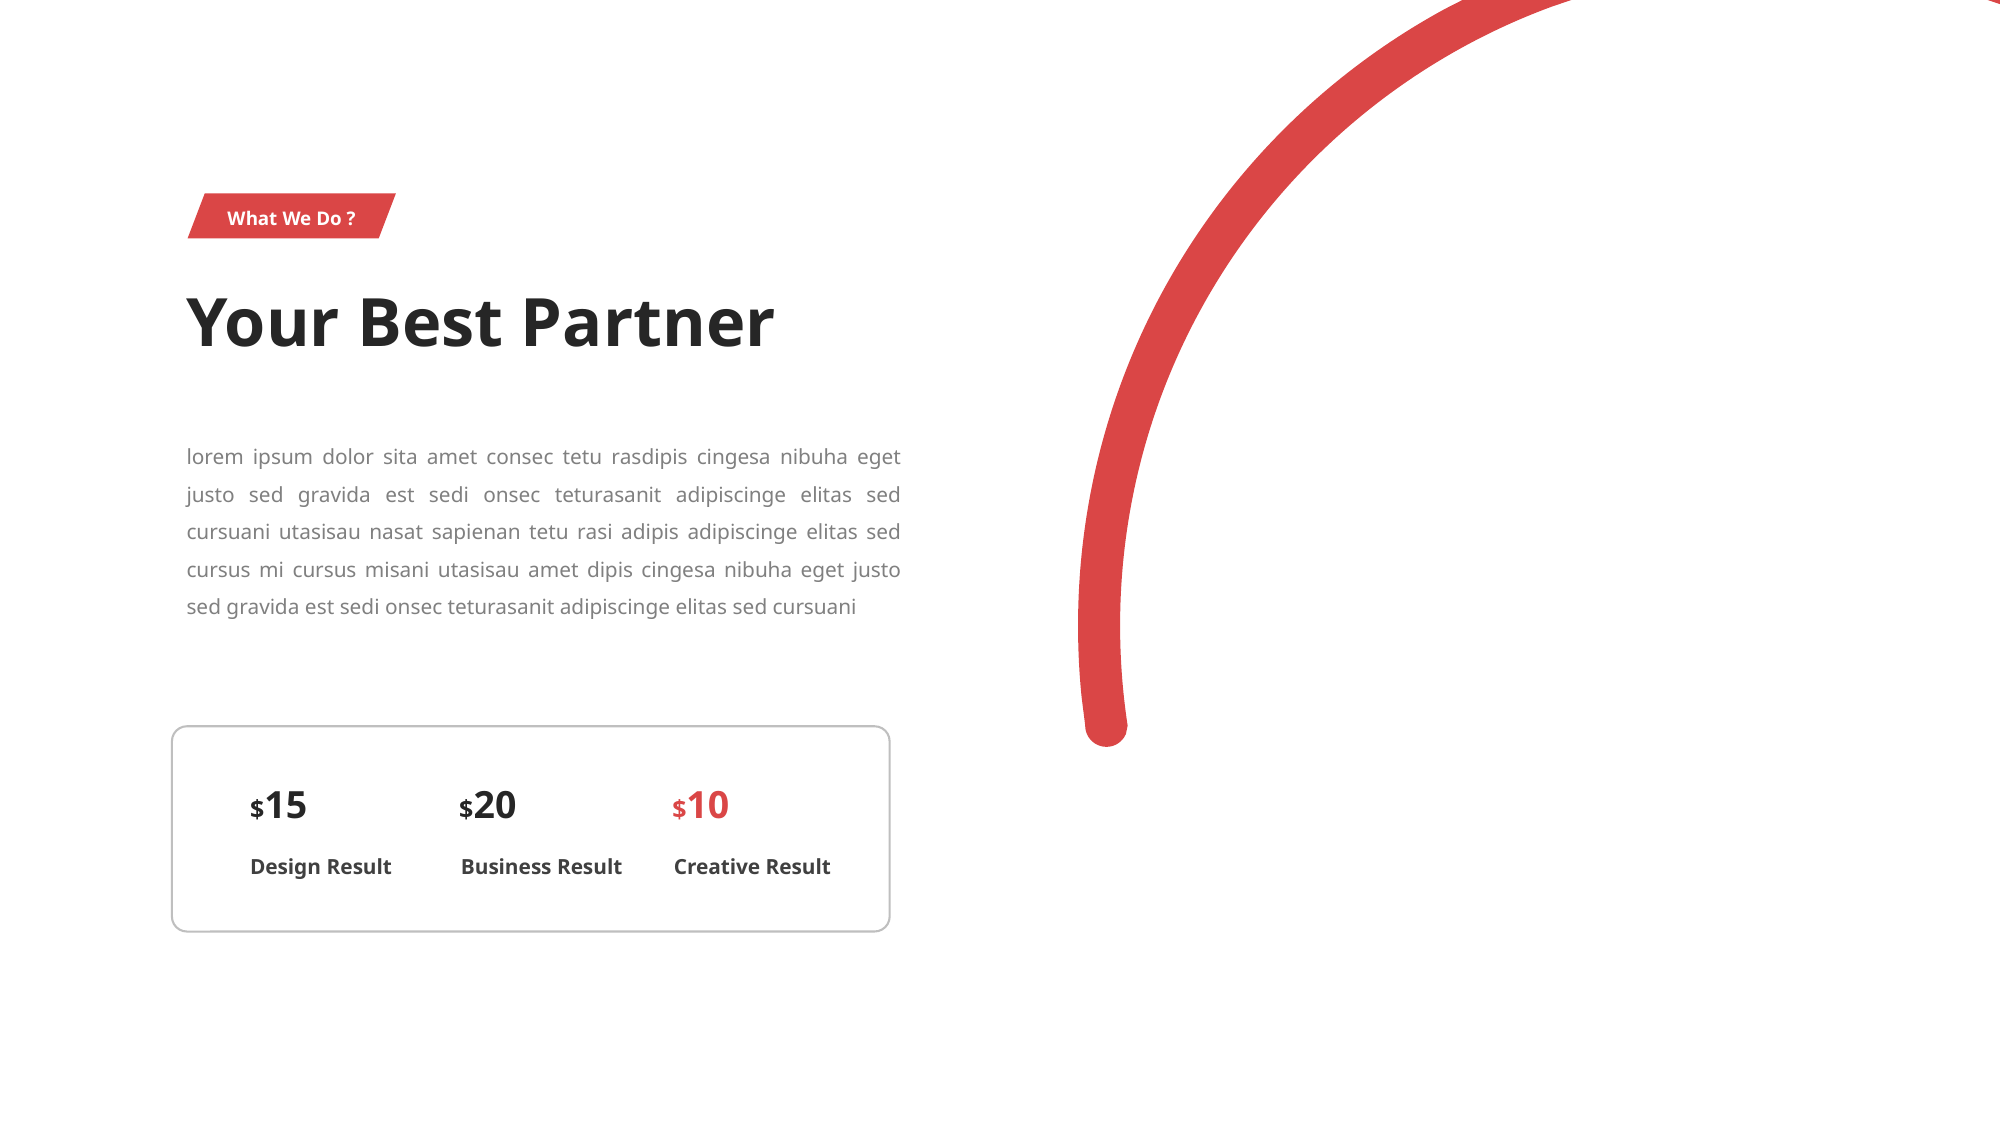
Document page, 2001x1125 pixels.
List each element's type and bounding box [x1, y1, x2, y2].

text_box [1077, 309, 1152, 748]
text_box [171, 193, 916, 932]
text_box [1442, 0, 1572, 9]
picture [1152, 9, 2000, 1020]
text_box [1987, 0, 2000, 6]
